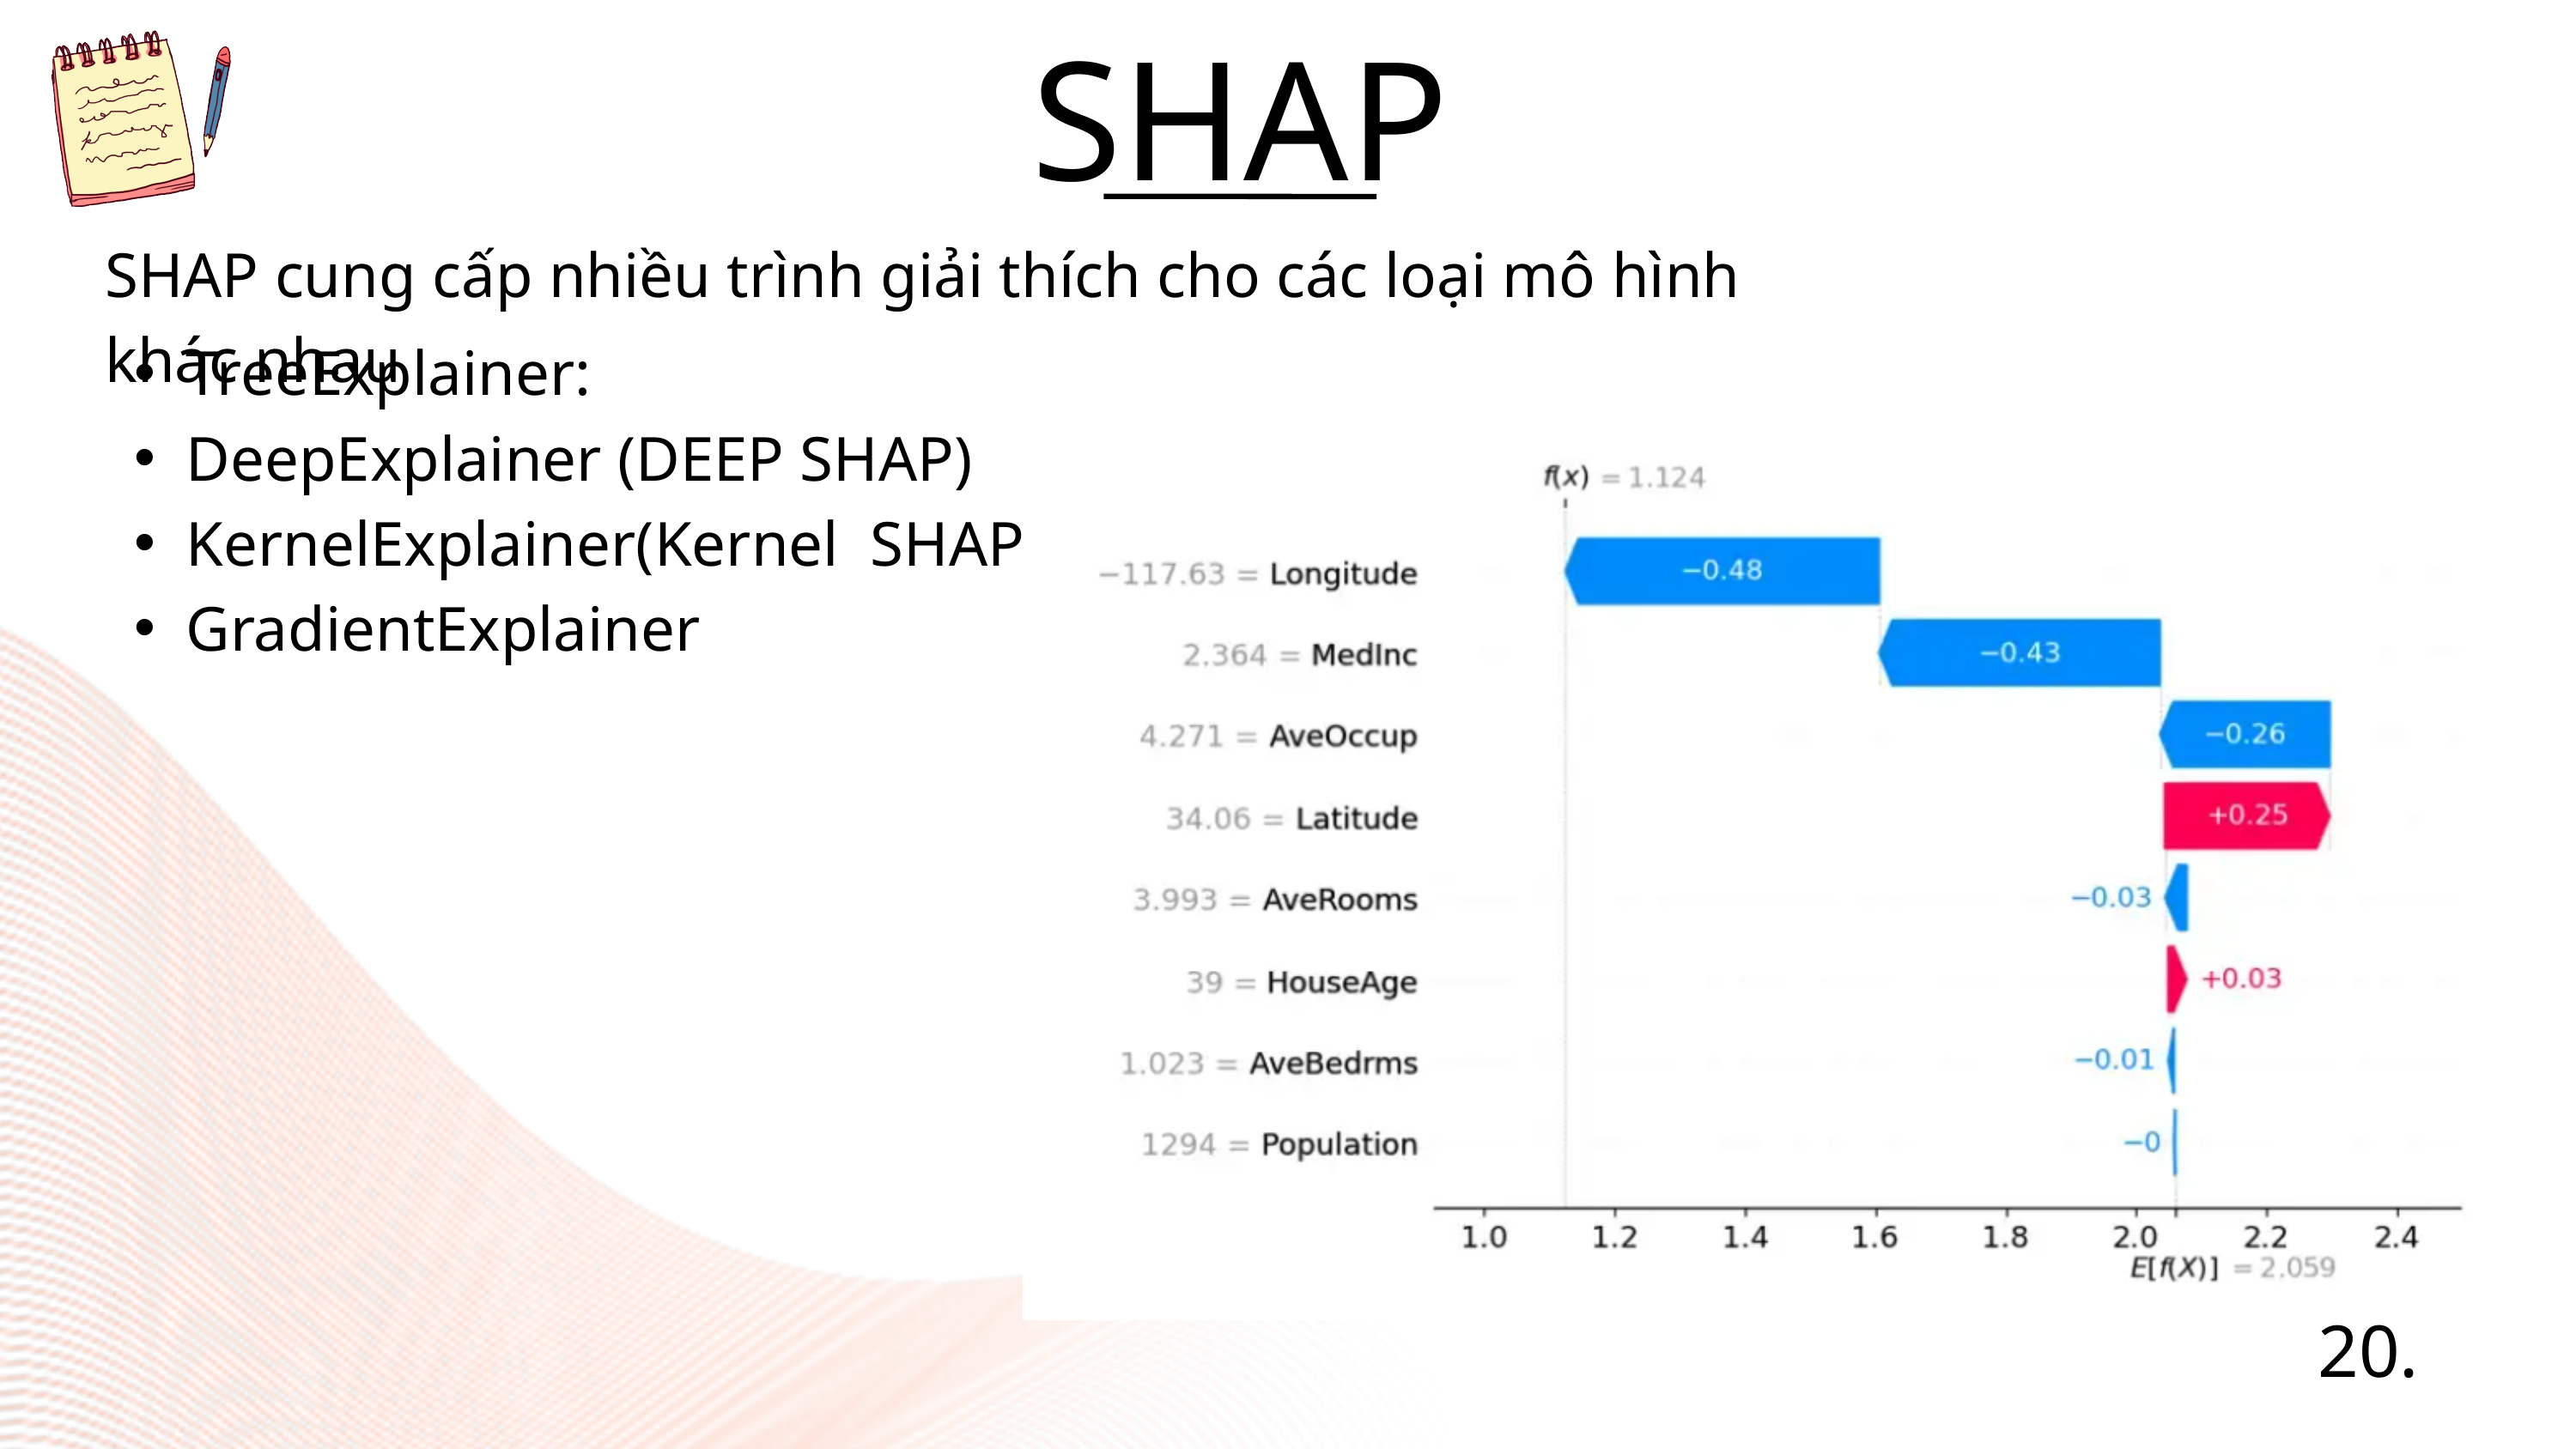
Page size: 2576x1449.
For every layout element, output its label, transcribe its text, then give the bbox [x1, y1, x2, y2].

text_box 20. [2220, 1326, 2518, 1391]
picture [51, 30, 239, 208]
text_box SHAP cung cấp nhiều trình giải thích cho các loại mô hình khác nhau [105, 224, 1884, 395]
text_box TreeExplainer: DeepExplainer (DEEP SHAP) KernelExplainer(Kernel SHAP) GradientExplainer [82, 322, 1767, 549]
picture [0, 434, 2543, 1449]
text_box SHAP [975, 0, 1505, 214]
